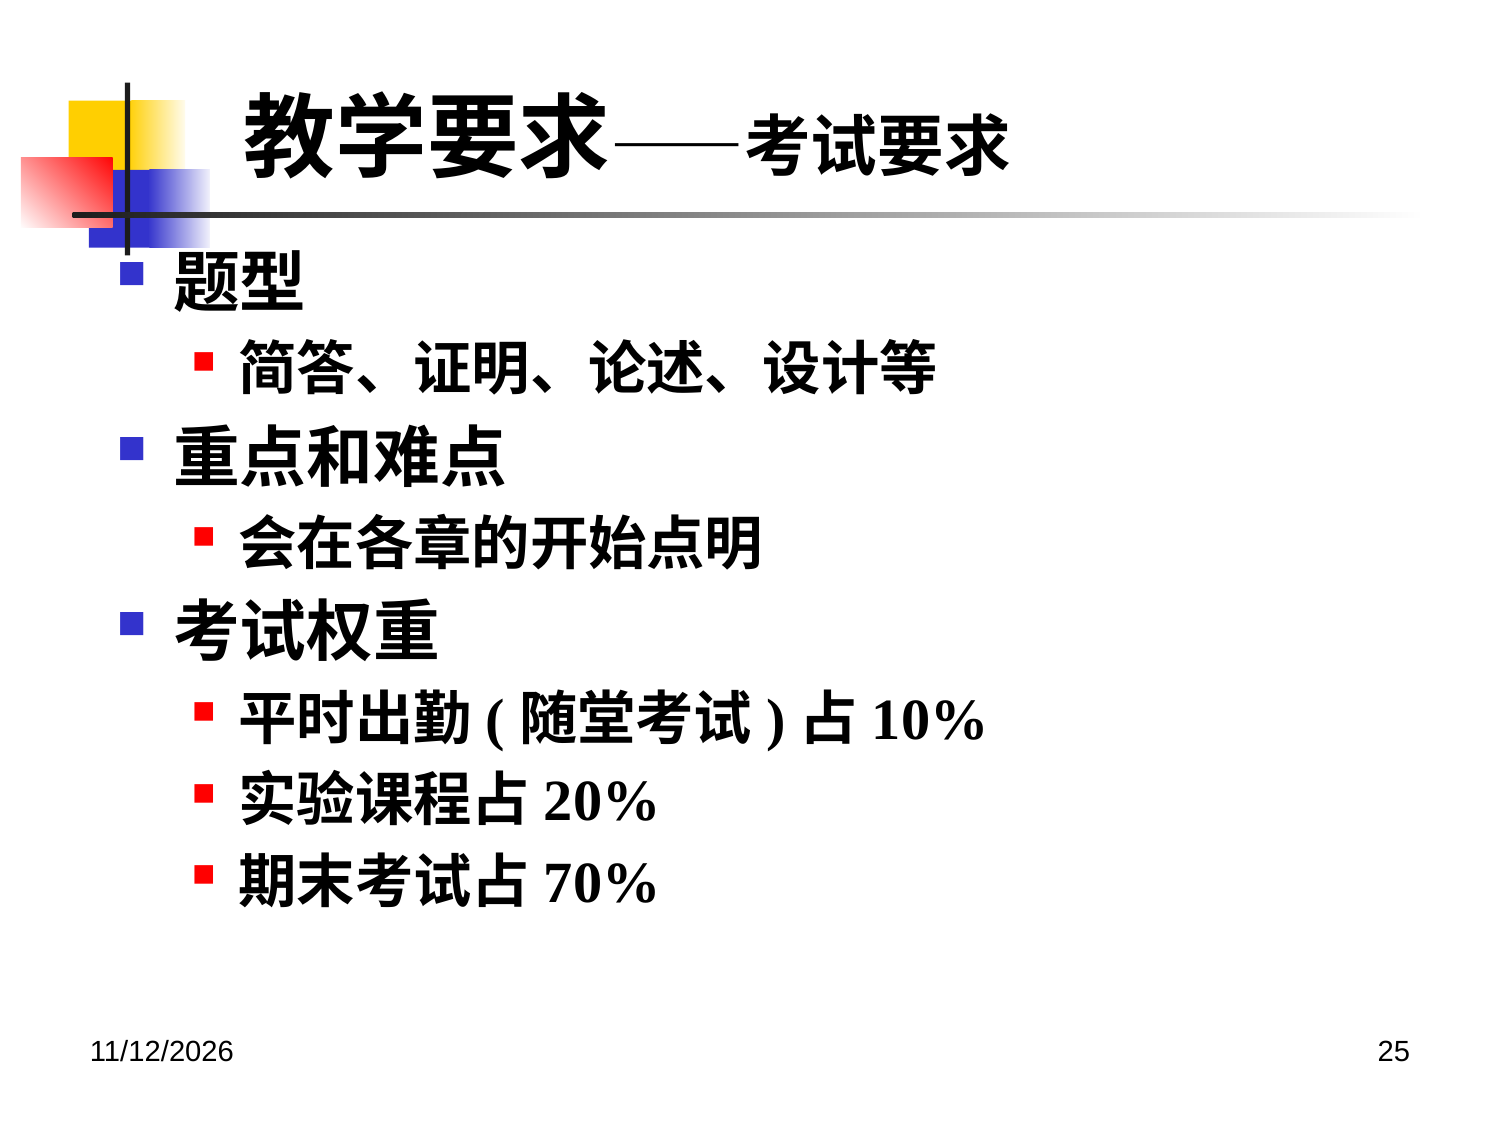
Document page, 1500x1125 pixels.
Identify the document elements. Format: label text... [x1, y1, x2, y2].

text_box 2020/12/14 [75, 1024, 425, 1103]
list 题型 简答、证明、论述、设计等 重点和难点 会在各章的开始点明 考试权重 平时出勤(随堂考试)占10% 实验课程占20% 期末考试占70% [101, 231, 1483, 1026]
title 教学要求——考试要求 [228, 56, 1329, 197]
text_box 25 [1074, 1024, 1425, 1103]
